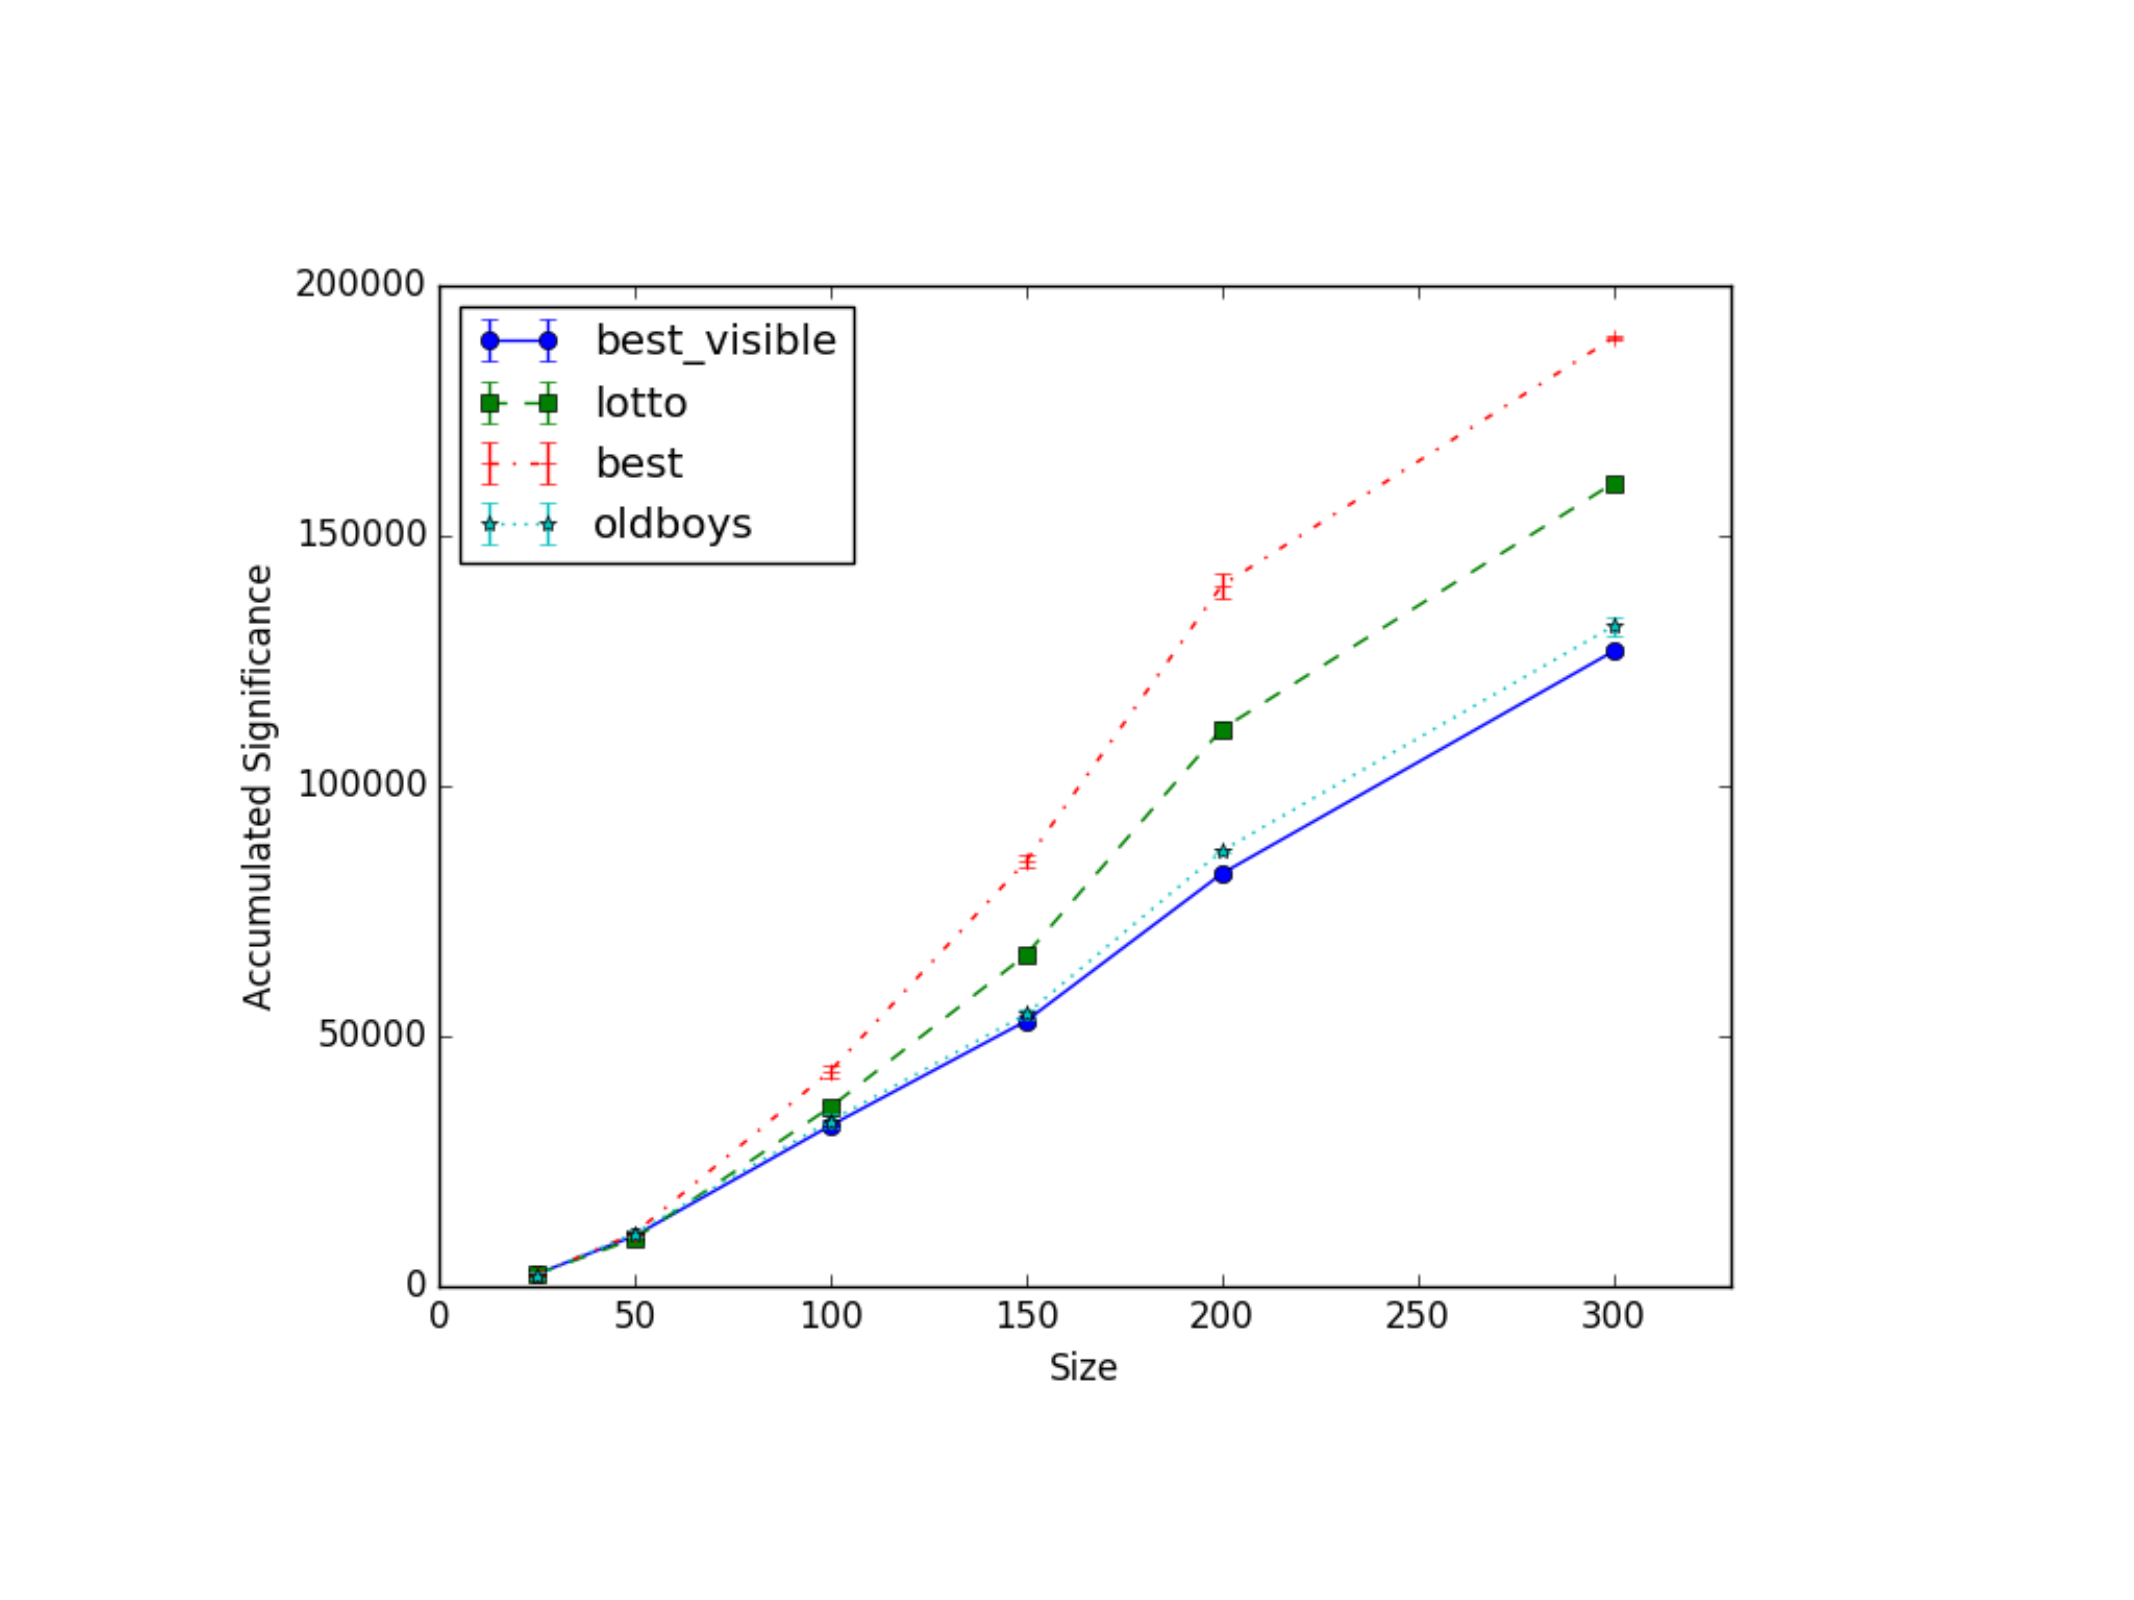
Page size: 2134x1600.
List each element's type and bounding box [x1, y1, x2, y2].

picture [230, 161, 1899, 1412]
